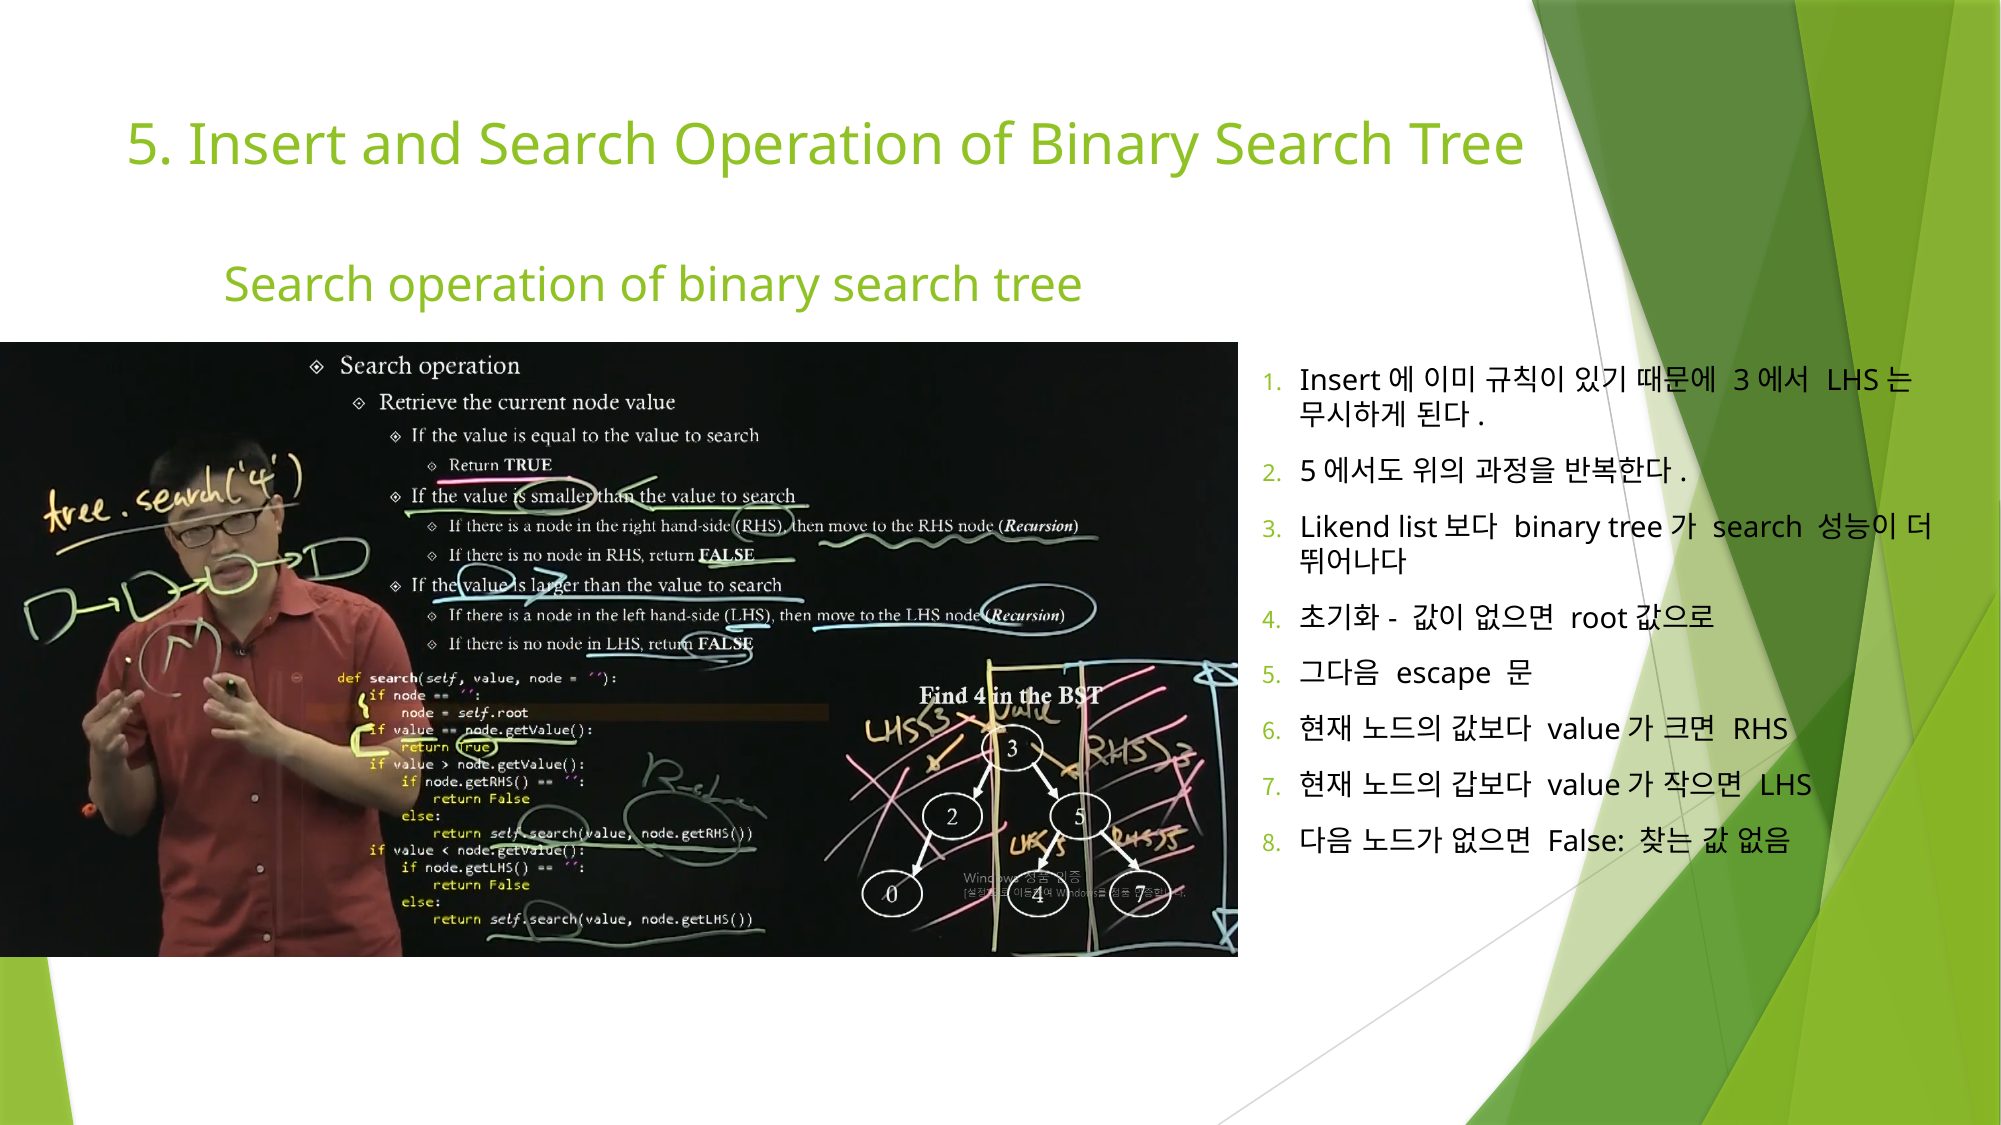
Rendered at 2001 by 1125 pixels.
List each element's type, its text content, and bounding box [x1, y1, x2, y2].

title 5. Insert and Search Operation of Binary Search Tree [111, 99, 1787, 222]
list Insert에 이미 규칙이 있기 때문에 3에서 LHS는 무시하게 된다. 5에서도 위의 과정을 반복한다. Likend list보다 binary tree가 search 성능이 더 뛰어나다 초기화- 값이 없으면 root값으로 그다음 escape 문 현재 노드의 값보다 value가 크면 RHS 현재 노드의 갑보다 value가 작으면 LHS 다음 노드가 없으면 False: 찾는 값 없음 [1247, 354, 1956, 991]
picture [0, 342, 1238, 958]
text_box Search operation of binary search tree [208, 245, 1681, 319]
